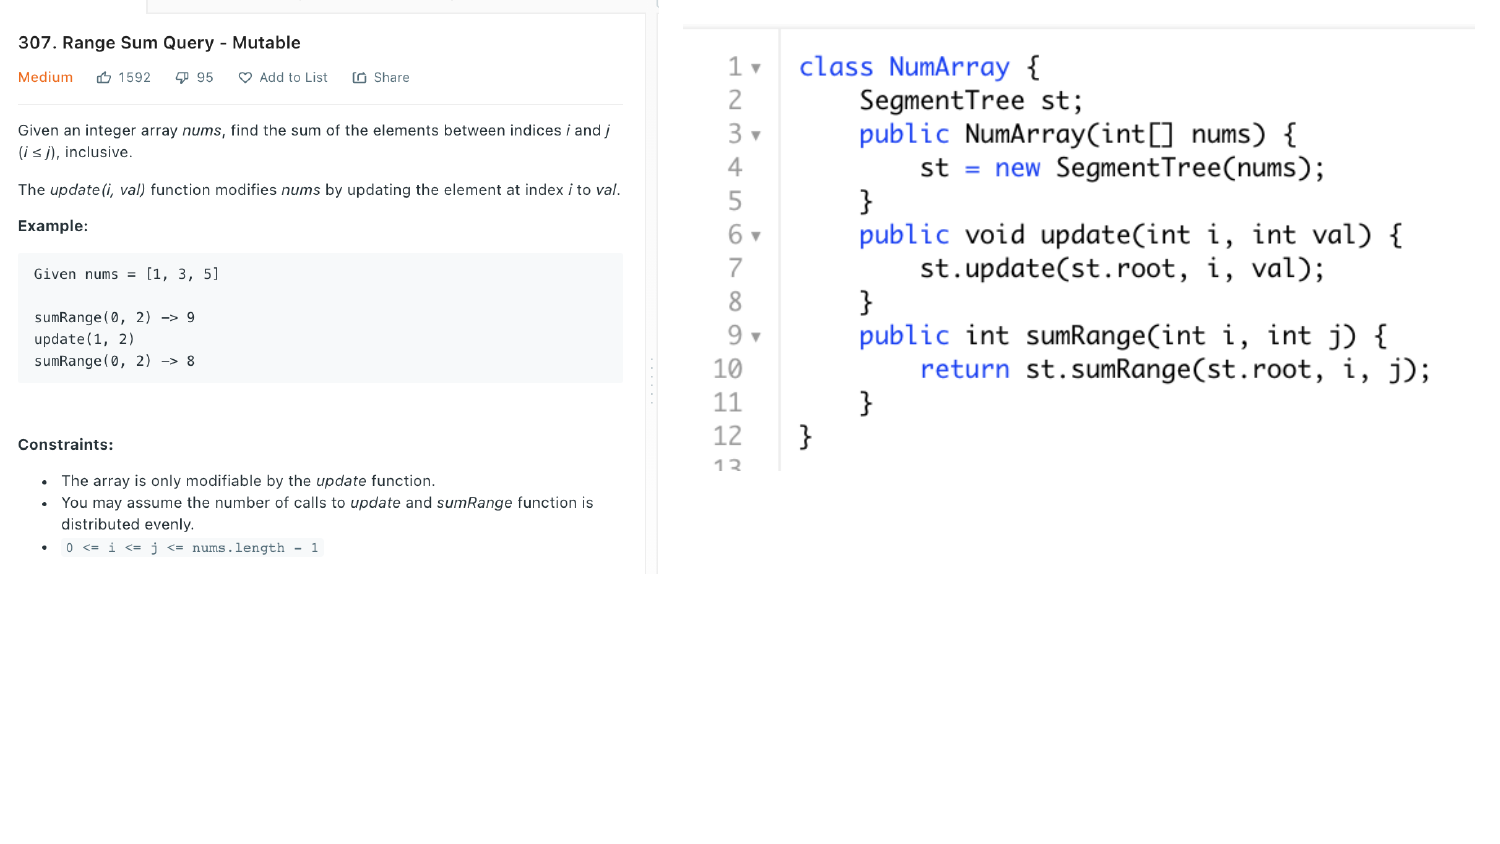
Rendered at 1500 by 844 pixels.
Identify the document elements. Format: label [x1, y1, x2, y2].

picture [0, 0, 659, 574]
picture [683, 24, 1476, 472]
